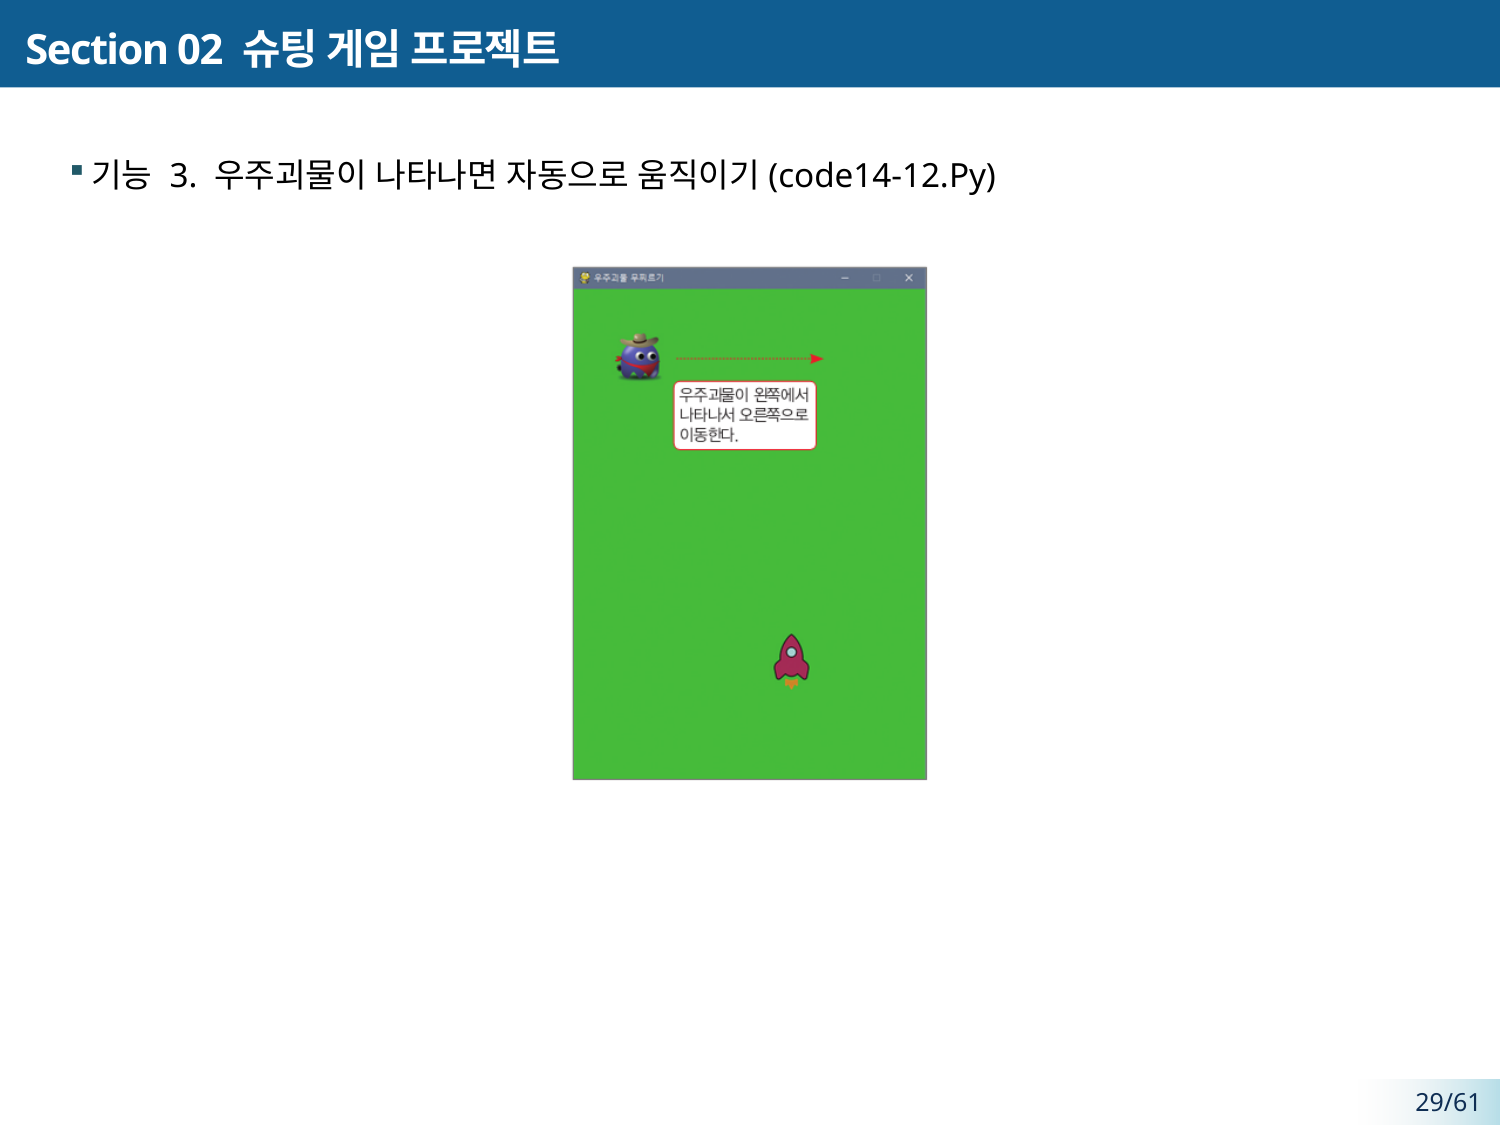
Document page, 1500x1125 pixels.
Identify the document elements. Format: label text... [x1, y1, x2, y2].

title Section 02 슈팅 게임 프로젝트 [10, 8, 1288, 87]
list 기능 3. 우주괴물이 나타나면 자동으로 움직이기(code14-12.Py) [10, 126, 1481, 1057]
picture [566, 259, 933, 787]
